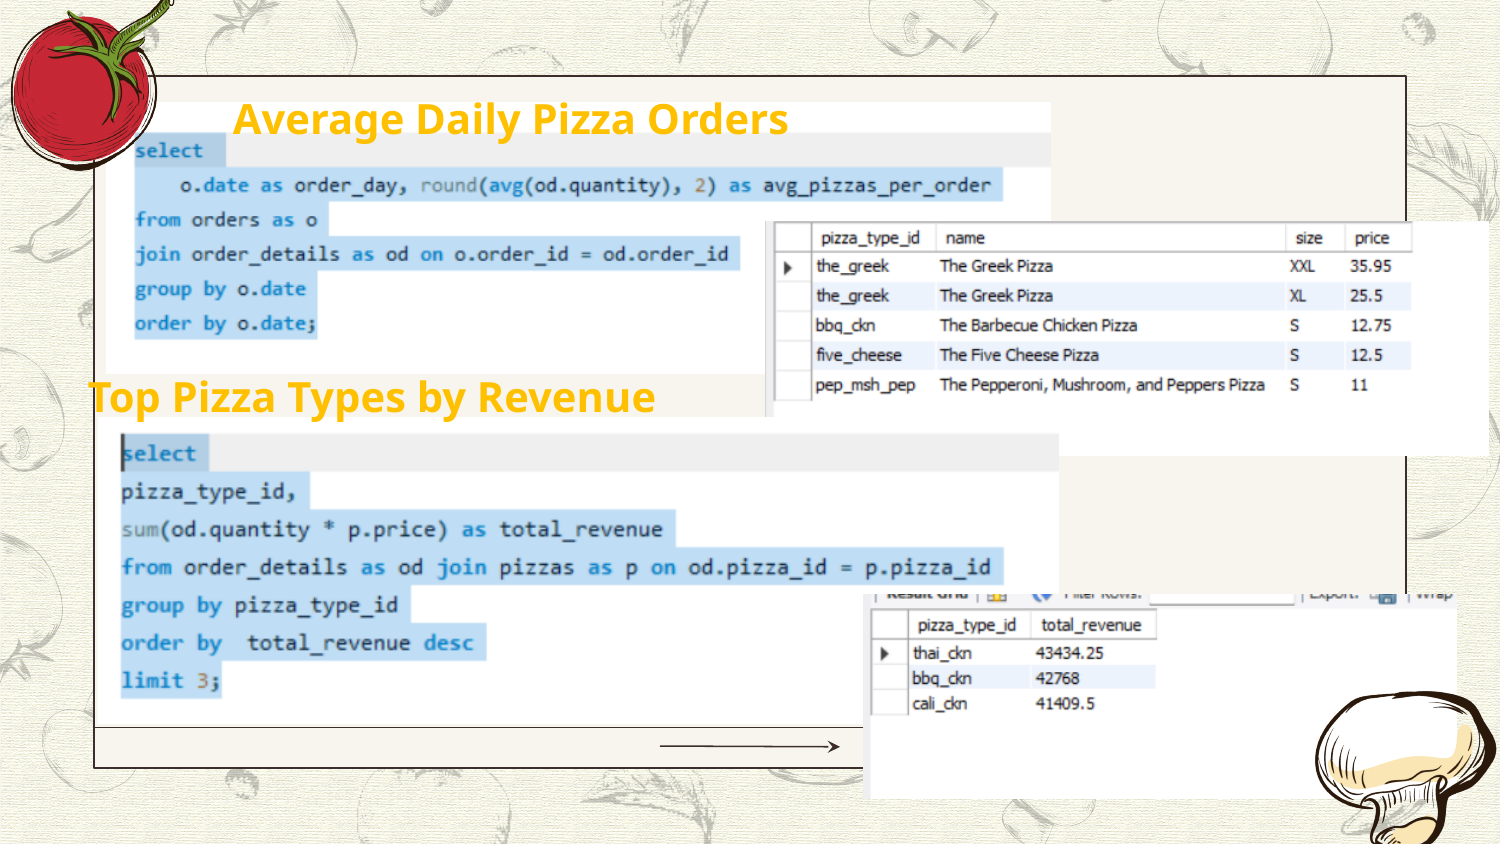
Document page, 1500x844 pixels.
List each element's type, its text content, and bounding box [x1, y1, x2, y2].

title Average Daily Pizza Orders [203, 77, 1145, 170]
picture [0, 0, 1500, 844]
list Top Pizza Types by Revenue [38, 355, 760, 521]
